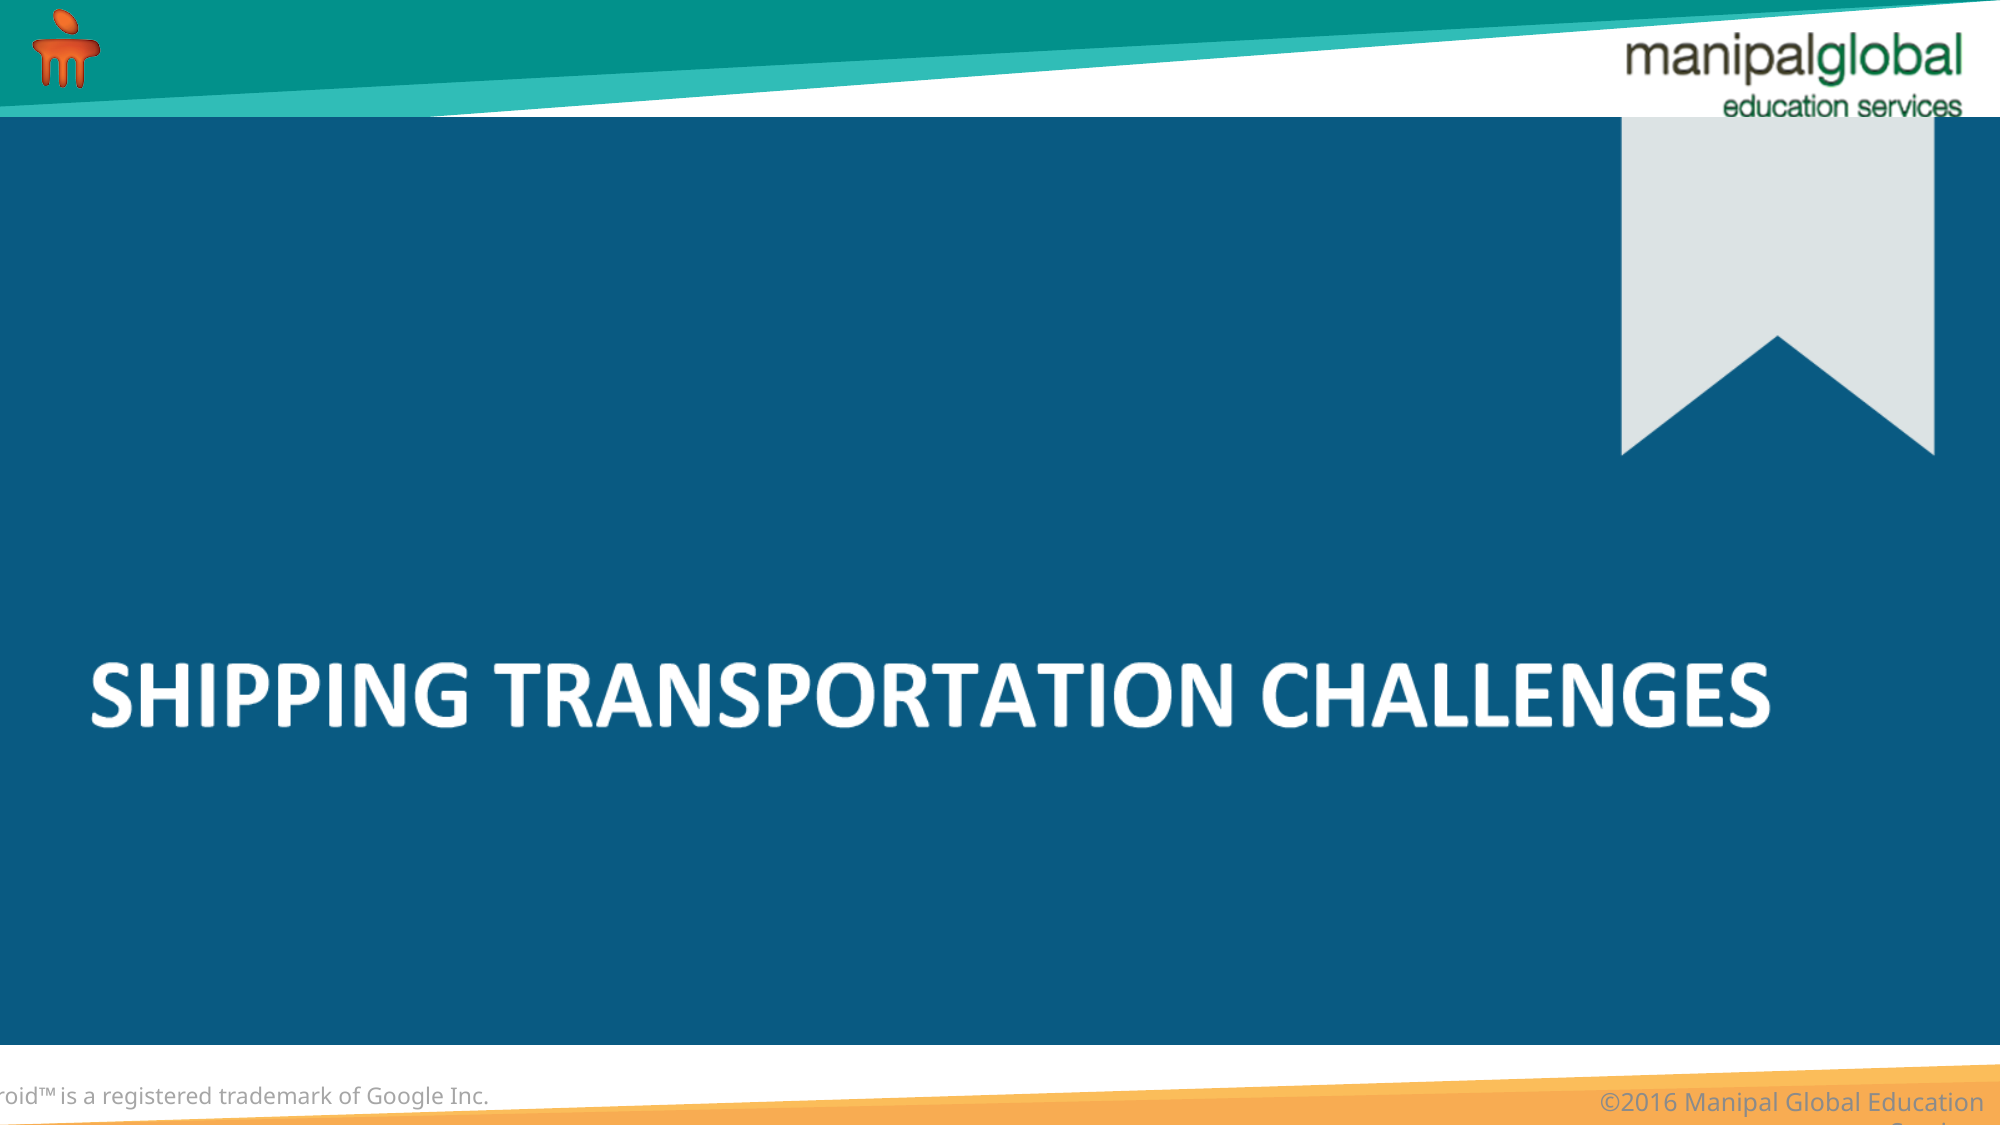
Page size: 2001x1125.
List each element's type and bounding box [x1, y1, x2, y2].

picture [1562, 664, 1613, 727]
picture [1091, 663, 1104, 727]
picture [548, 664, 592, 727]
picture [355, 664, 405, 727]
picture [1114, 663, 1171, 728]
picture [932, 664, 979, 727]
picture [1623, 663, 1675, 728]
picture [330, 663, 341, 727]
picture [91, 663, 132, 728]
picture [1182, 664, 1232, 727]
picture [769, 664, 810, 727]
picture [1263, 663, 1307, 728]
picture [28, 6, 104, 91]
picture [494, 664, 541, 727]
picture [1687, 664, 1723, 727]
picture [1614, 21, 1991, 455]
picture [141, 663, 188, 727]
picture [1037, 664, 1084, 727]
picture [1730, 663, 1770, 728]
picture [1516, 664, 1552, 727]
picture [1371, 663, 1428, 727]
picture [415, 663, 467, 728]
picture [1475, 663, 1509, 727]
picture [980, 663, 1036, 727]
picture [278, 664, 320, 727]
picture [1435, 663, 1468, 727]
picture [1317, 663, 1364, 727]
picture [719, 663, 759, 728]
picture [597, 663, 652, 727]
picture [816, 663, 874, 728]
picture [660, 664, 709, 727]
picture [884, 664, 929, 727]
picture [201, 663, 214, 727]
picture [227, 664, 269, 727]
